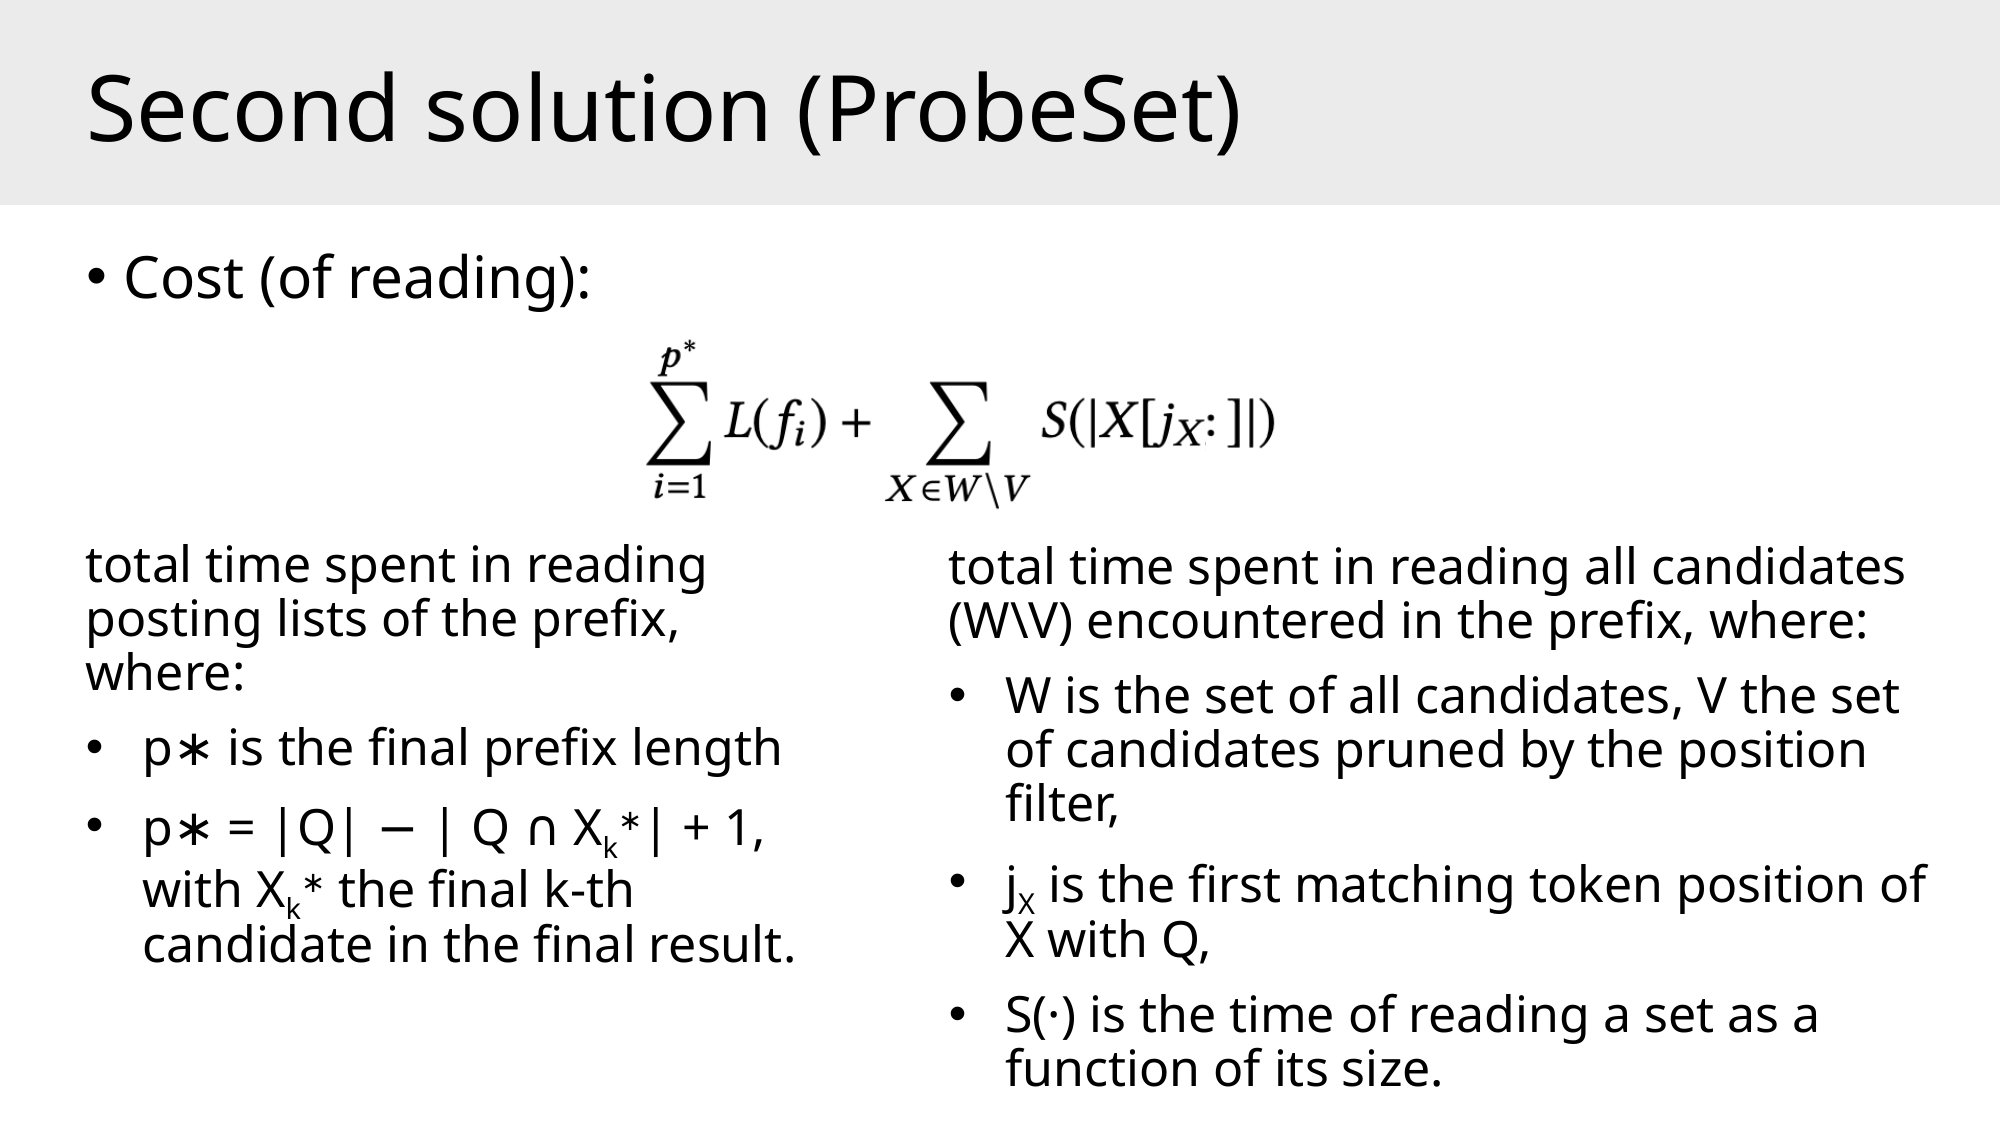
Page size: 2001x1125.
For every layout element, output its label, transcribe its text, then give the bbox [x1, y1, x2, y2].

list Cost (of reading): [71, 240, 1929, 534]
title Second solution (ProbeSet) [71, 53, 1929, 171]
text_box total time spent in reading posting lists of the prefix, where: p∗ is the final prefix length p∗ = |Q| − | Q ∩ Xk∗| + 1, with Xk∗ the final k-th candidate in the final result. [71, 531, 846, 1021]
list Cost (of reading): [71, 544, 934, 1072]
text_box total time spent in reading all candidates (W\V) encountered in the prefix, where: W is the set of all candidates, V the set of candidates pruned by the position filter, jX is the first matching token position of X with Q, S(·) is the time of reading a set as a function of its size. [934, 534, 1969, 1125]
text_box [591, 324, 1409, 544]
